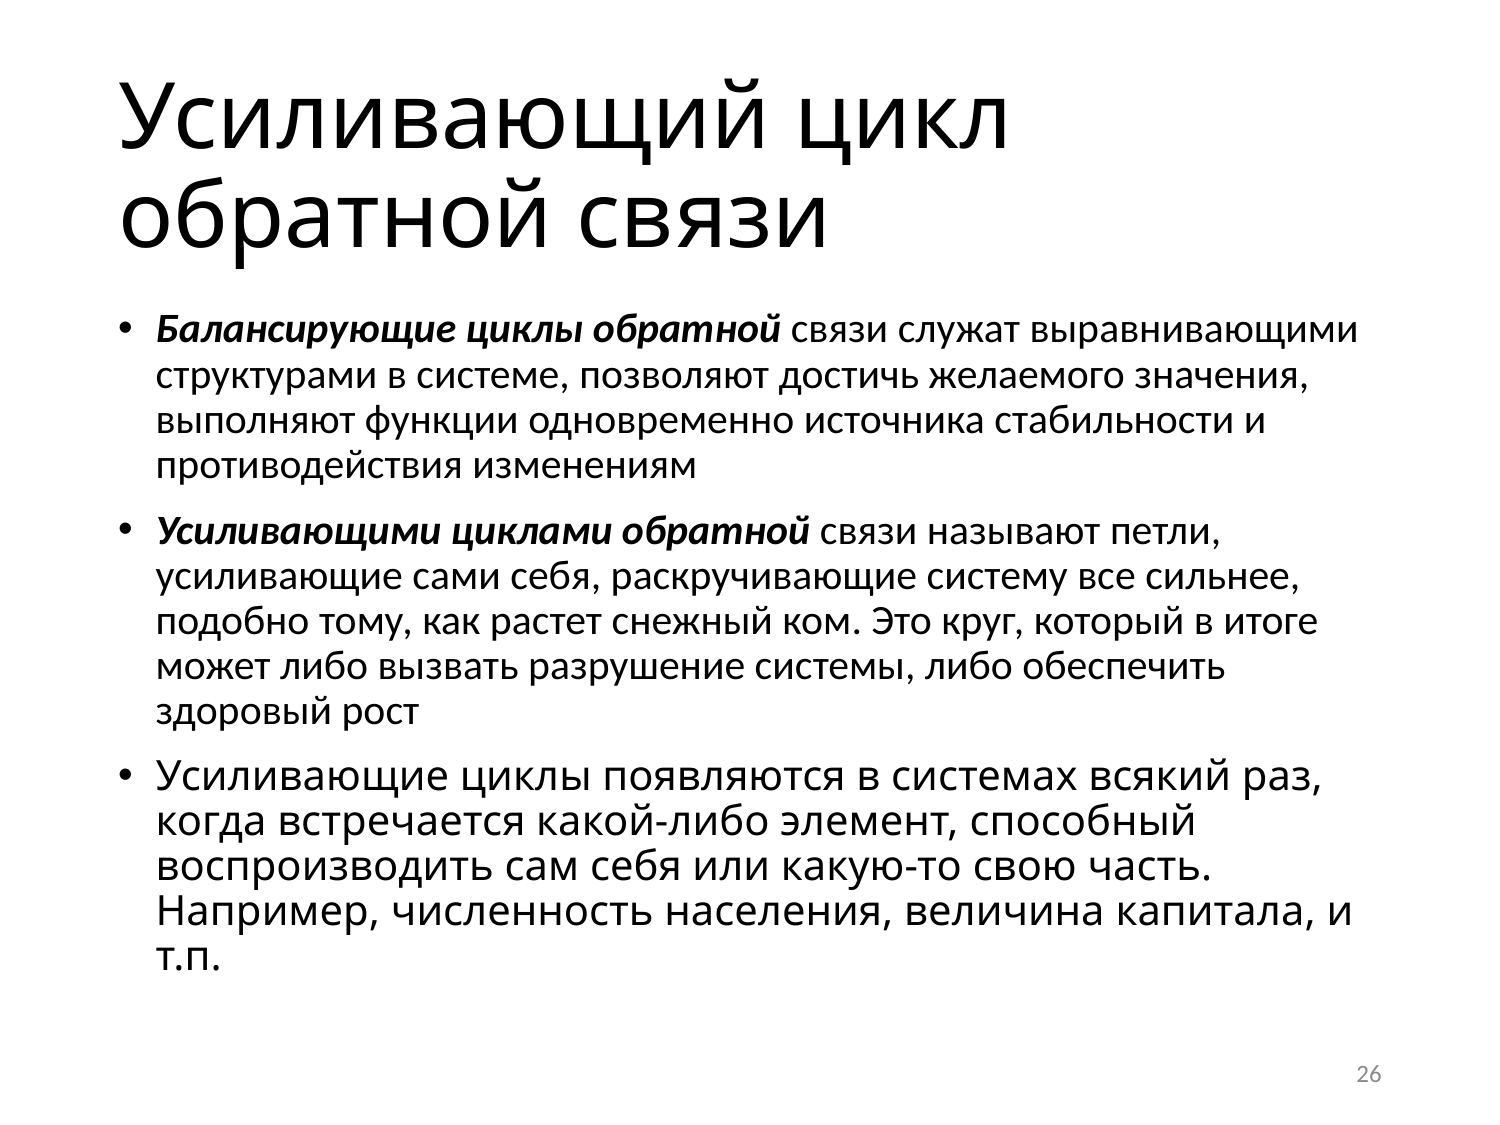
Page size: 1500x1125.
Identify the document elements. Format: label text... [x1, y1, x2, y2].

title Усиливающий цикл обратной связи [103, 59, 1397, 278]
slide_number 26 [1059, 1042, 1397, 1103]
list Балансирующие циклы обратной связи служат выравнивающими структурами в системе, позволяют достичь желаемого значения, выполняют функции одновременно источника стабильности и противодействия изменениям Усиливающими циклами обратной связи называют петли, усиливающие сами себя, раскручивающие систему все сильнее, подобно тому, как растет снежный ком. Это круг, который в итоге может либо вызвать разрушение системы, либо обеспечить здоровый рост Усиливающие циклы появляются в системах всякий раз, когда встречается какой-либо элемент, способный воспроизводить сам себя или какую-то свою часть. Например, численность населения, величина капитала, и т.п. [103, 299, 1397, 1014]
